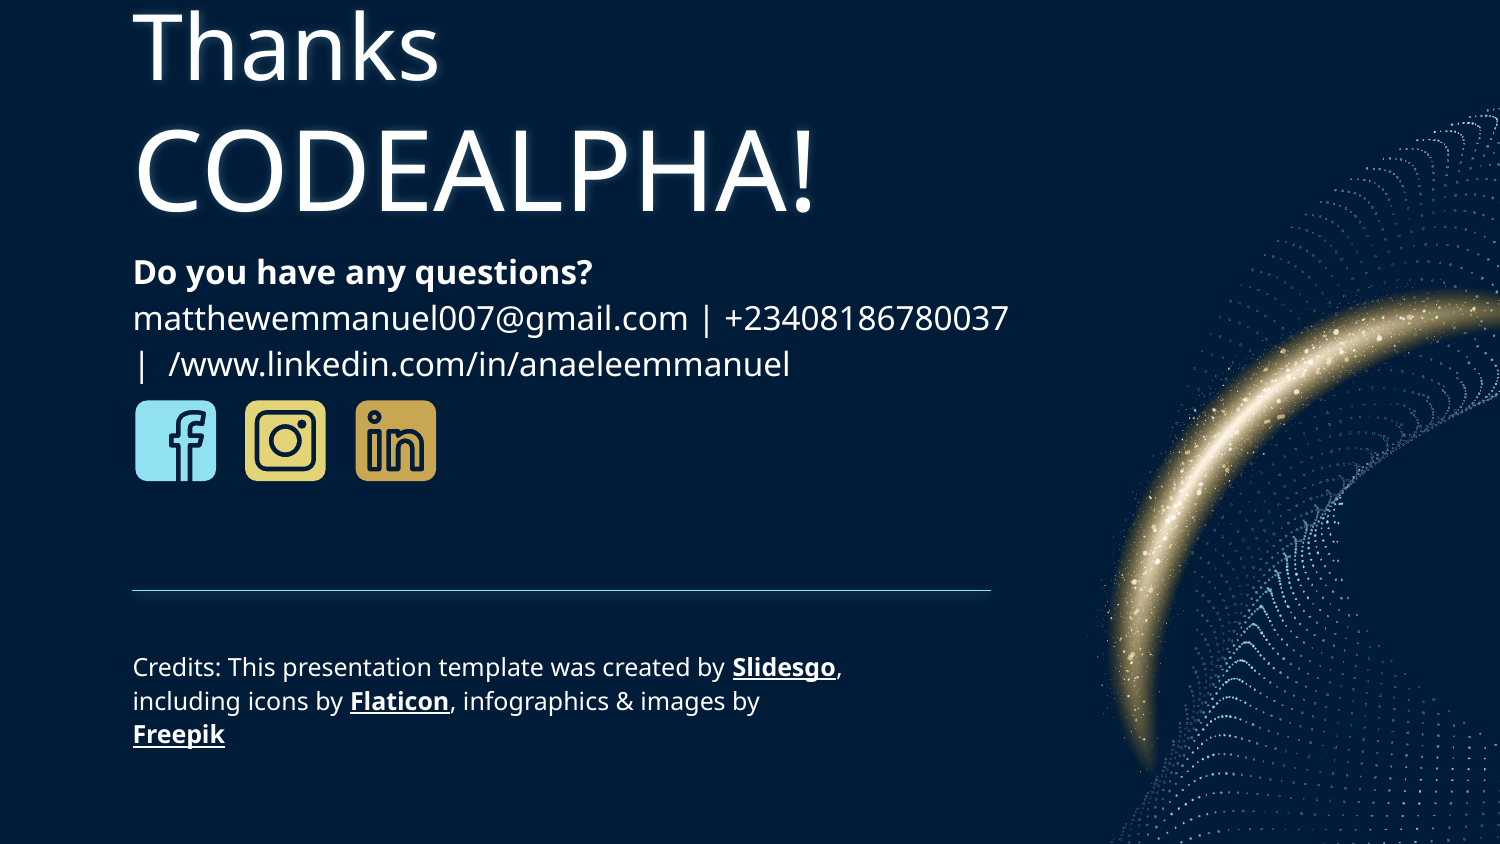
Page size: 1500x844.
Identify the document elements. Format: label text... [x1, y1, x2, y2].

title Thanks CODEALPHA! [117, 63, 969, 230]
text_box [135, 400, 217, 482]
subtitle Do you have any questions? matthewemmanuel007@gmail.com | +23408186780037 | /www.linkedin.com/in/anaeleemmanuel [117, 230, 1103, 401]
picture [916, 0, 1500, 844]
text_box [244, 400, 326, 482]
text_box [355, 400, 437, 482]
